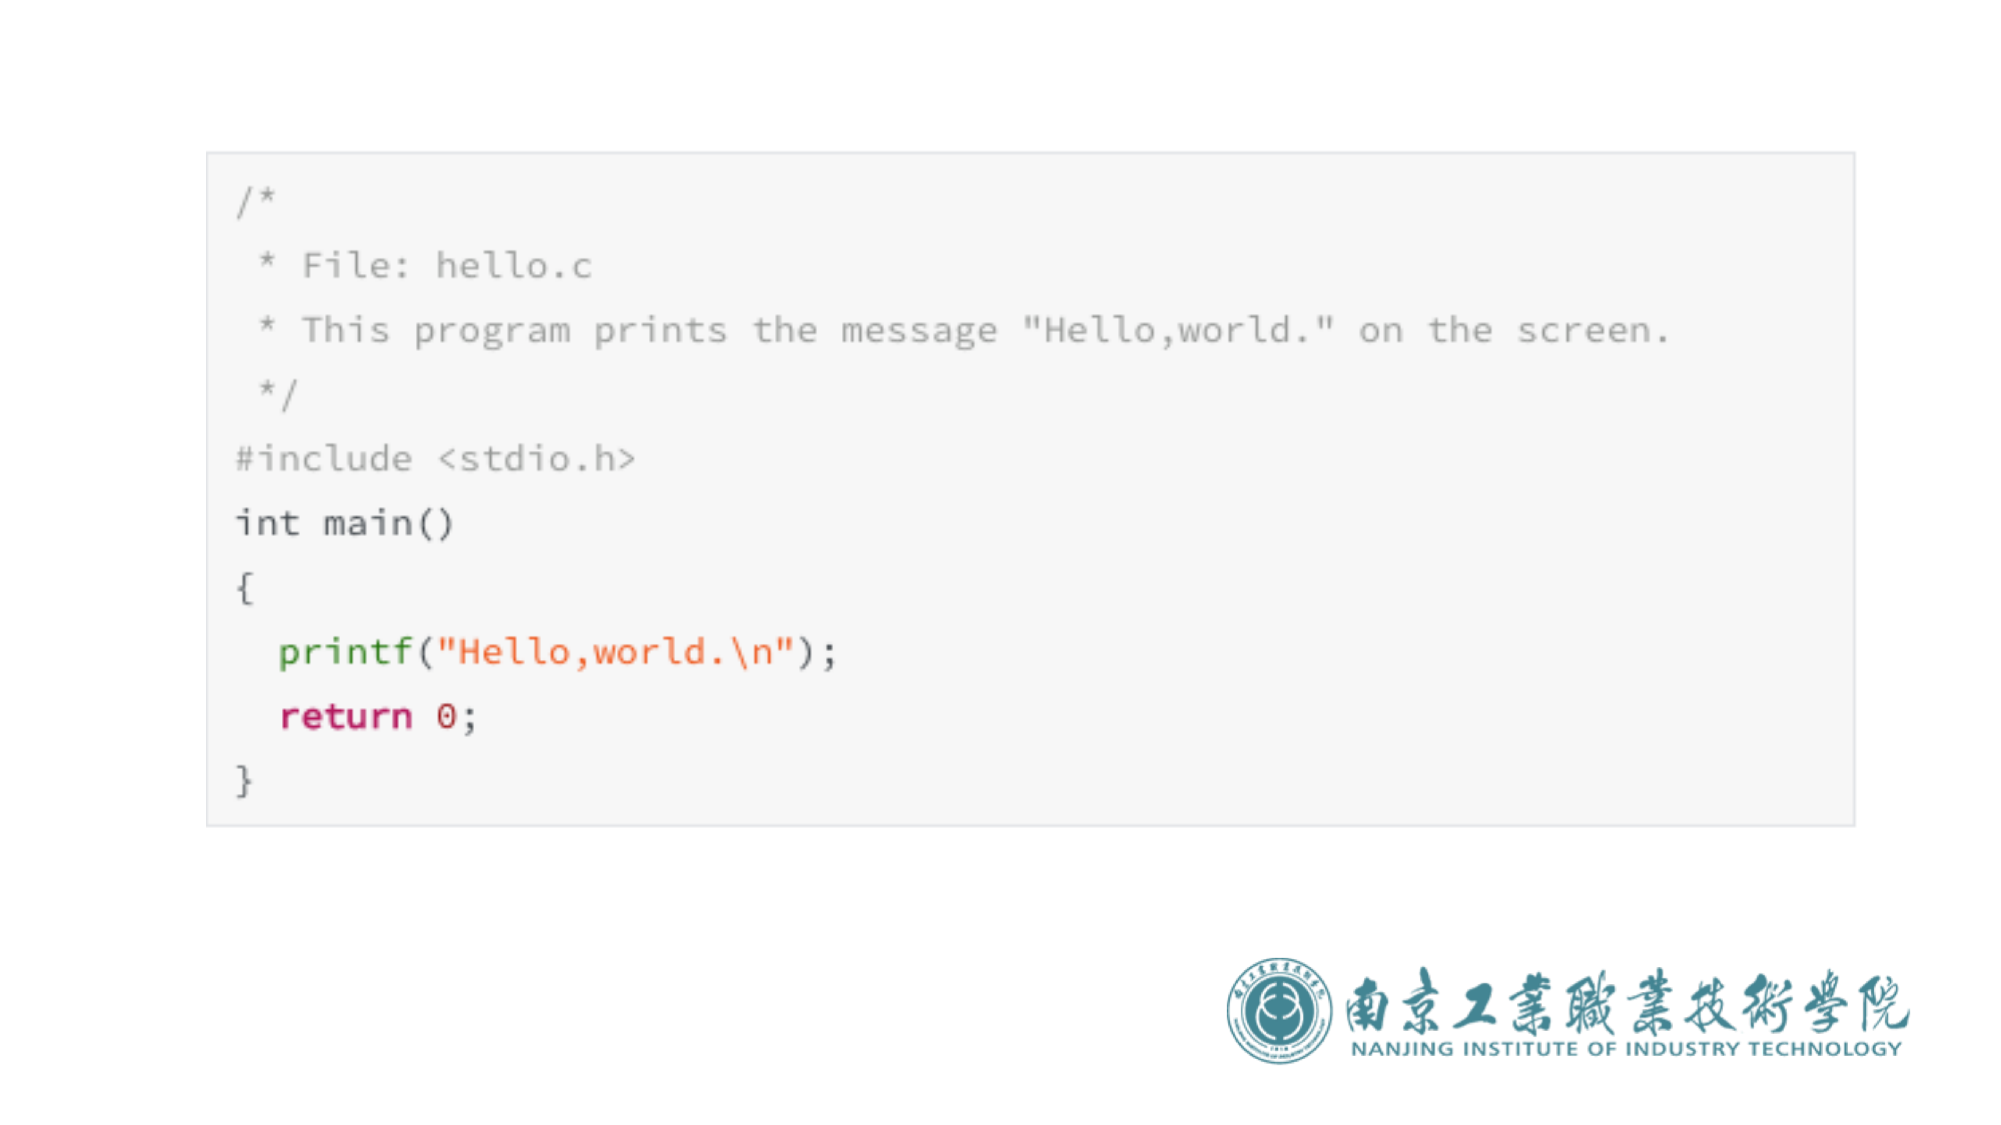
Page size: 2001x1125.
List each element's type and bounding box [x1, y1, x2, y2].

picture [206, 146, 1870, 836]
picture [1219, 950, 1921, 1077]
